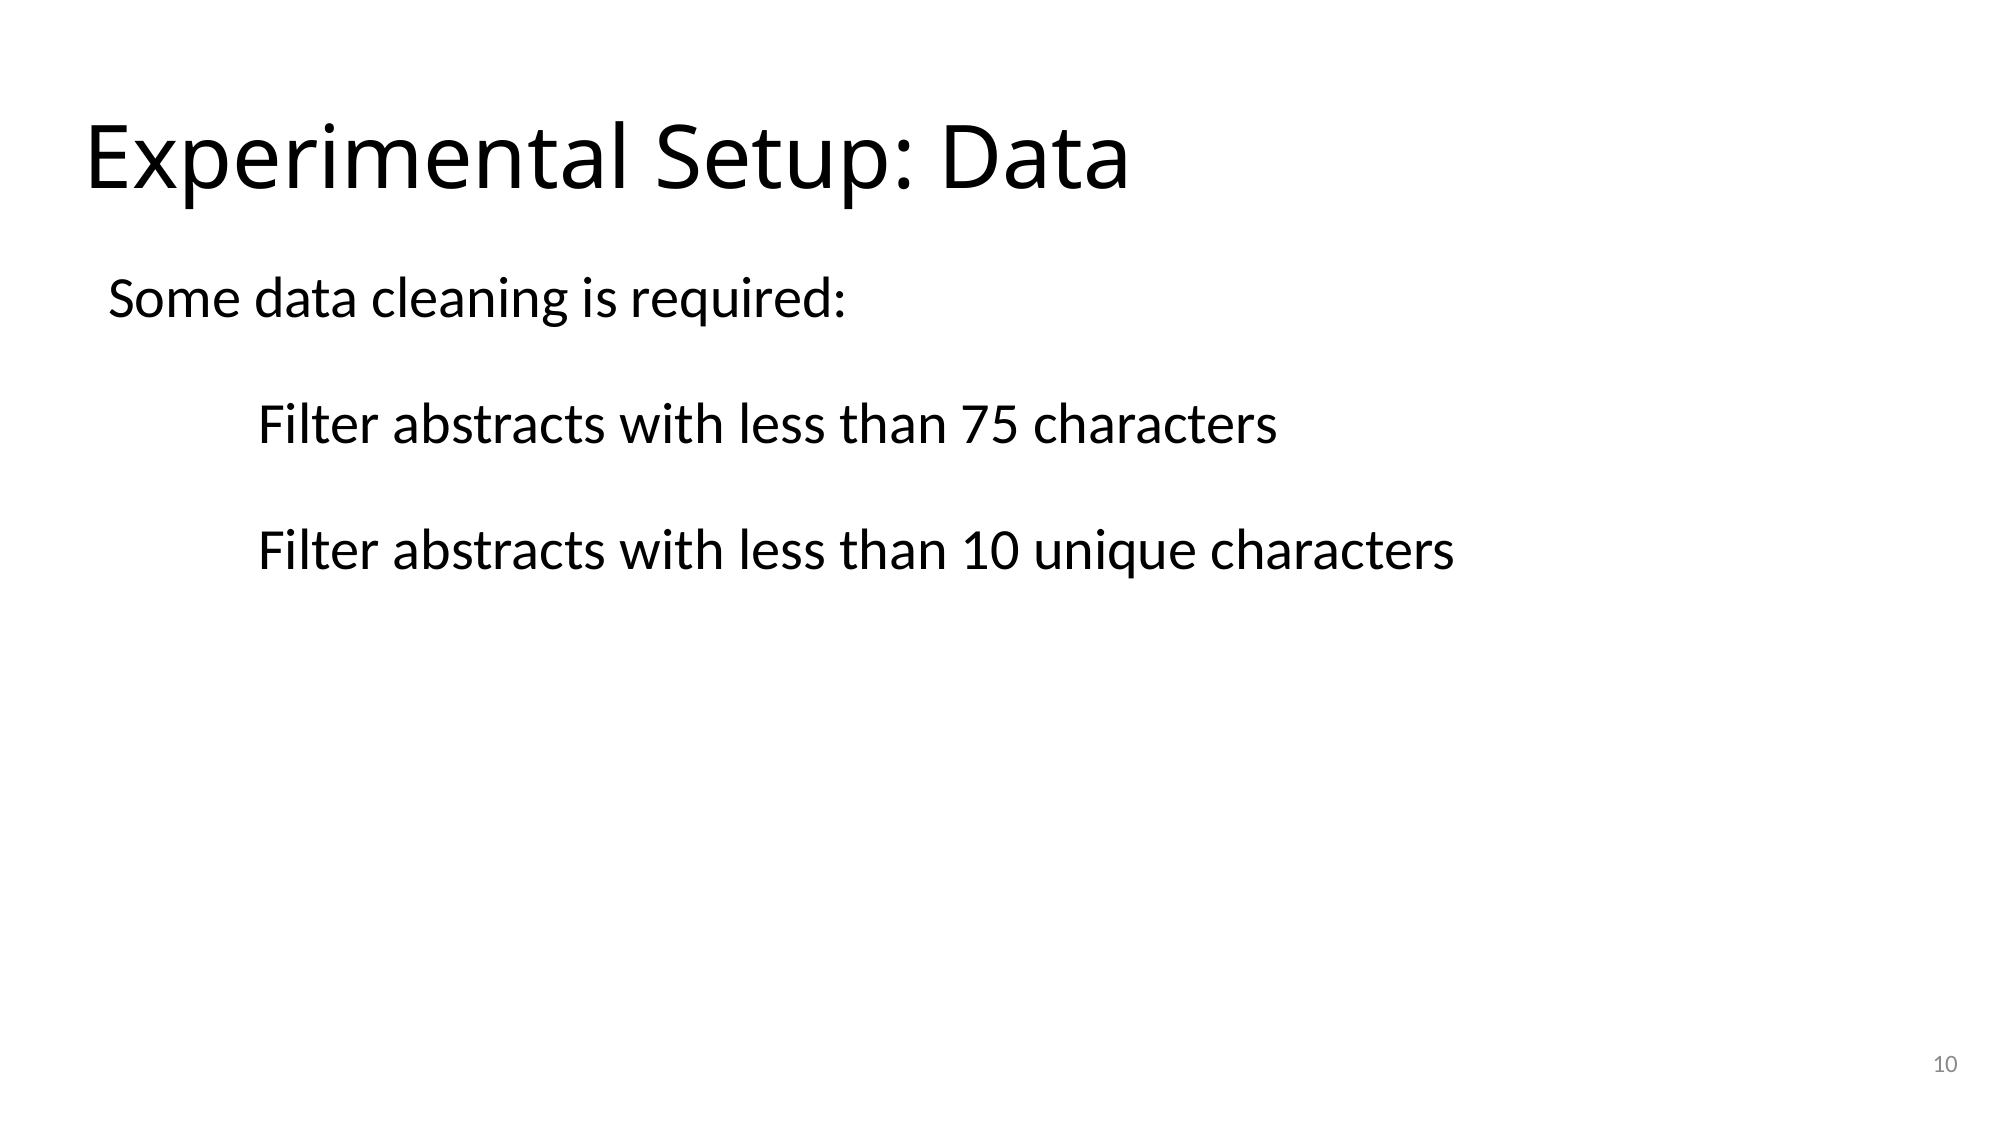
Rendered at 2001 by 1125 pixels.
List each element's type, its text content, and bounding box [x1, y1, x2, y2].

title Experimental Setup: Data [68, 97, 1932, 223]
slide_number 10 [1853, 1019, 1974, 1106]
list Some data cleaning is required: Filter abstracts with less than 75 characters Filter abstracts with less than 10 unique characters [68, 252, 1932, 1000]
